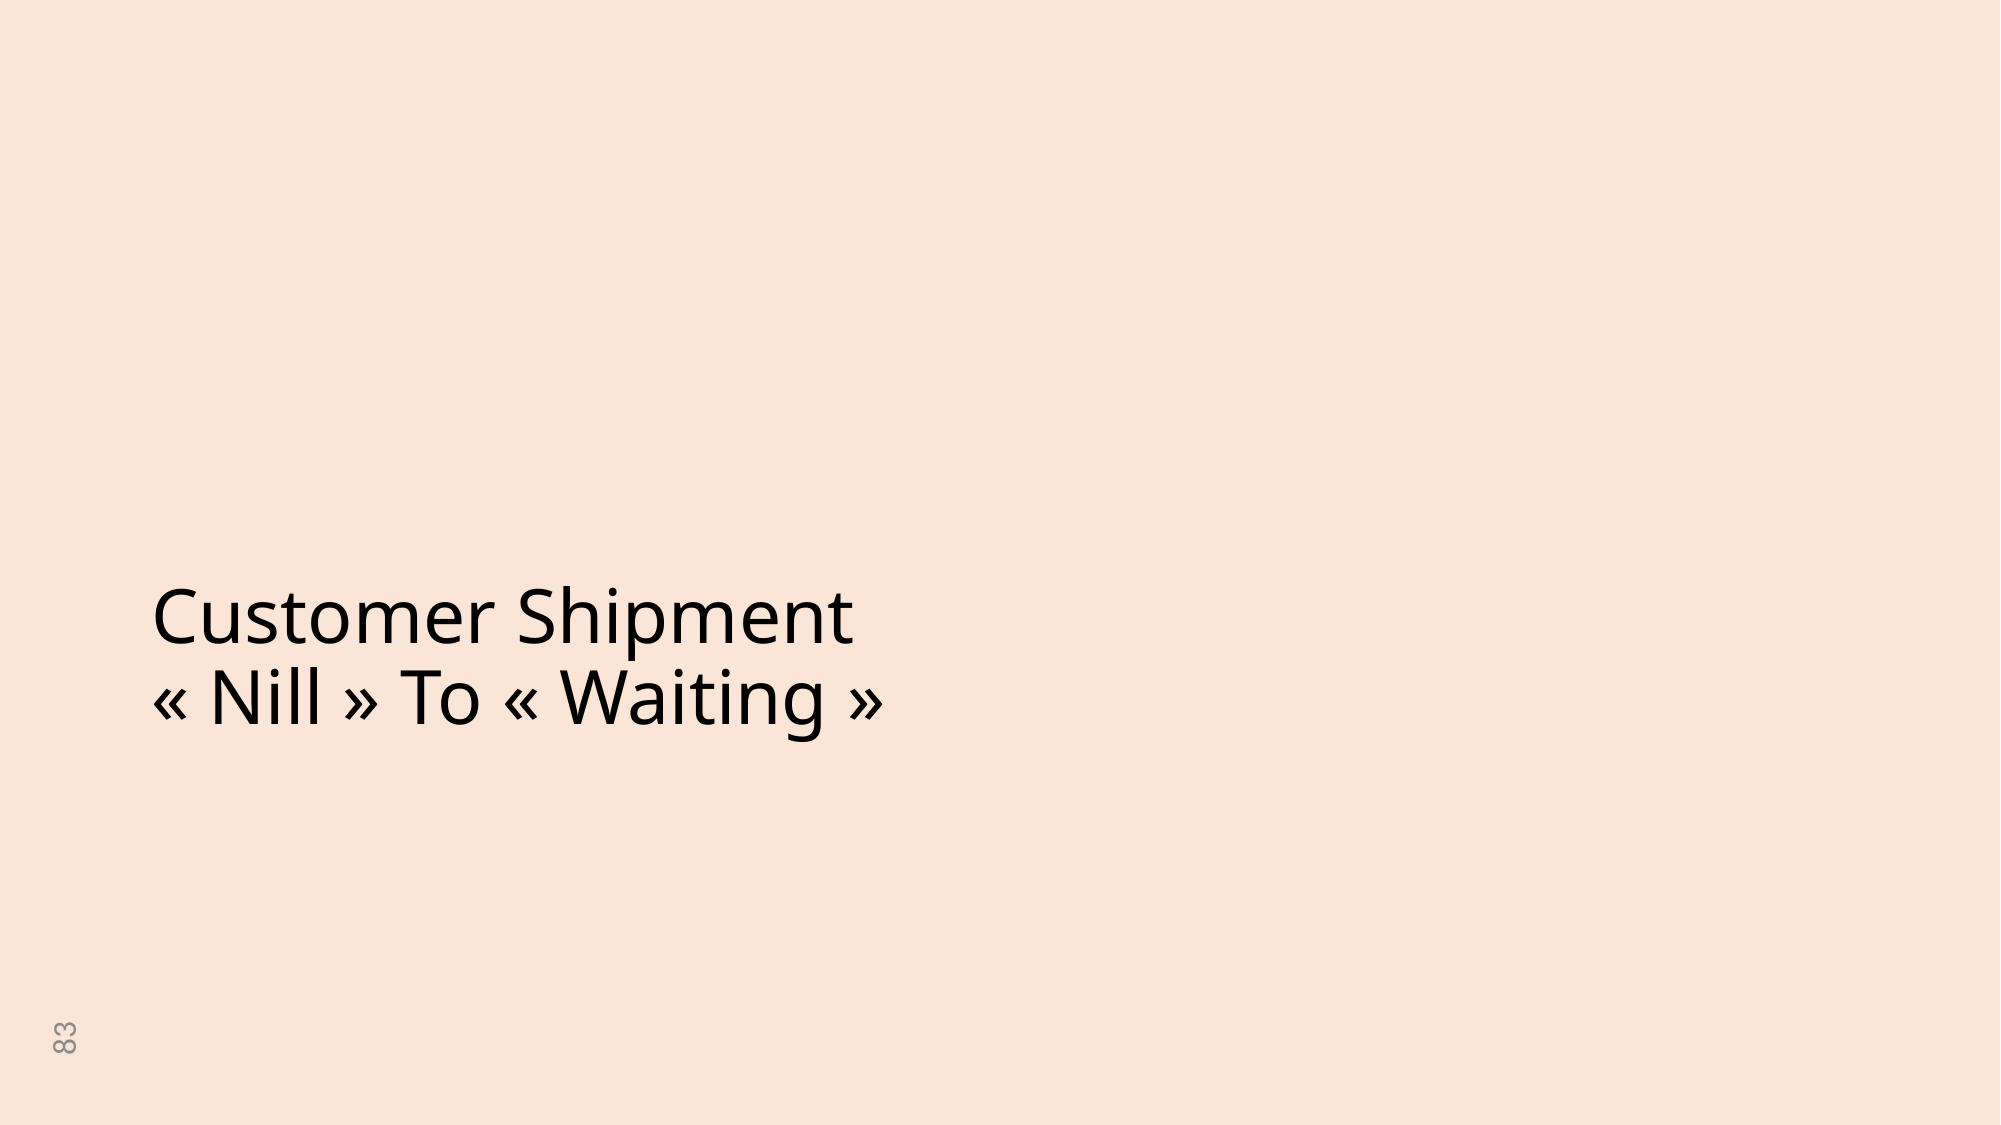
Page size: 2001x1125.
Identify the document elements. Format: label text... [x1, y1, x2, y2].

title Customer Shipment « Nill » To « Waiting » [136, 280, 1862, 749]
slide_number 83 [32, 969, 93, 1108]
